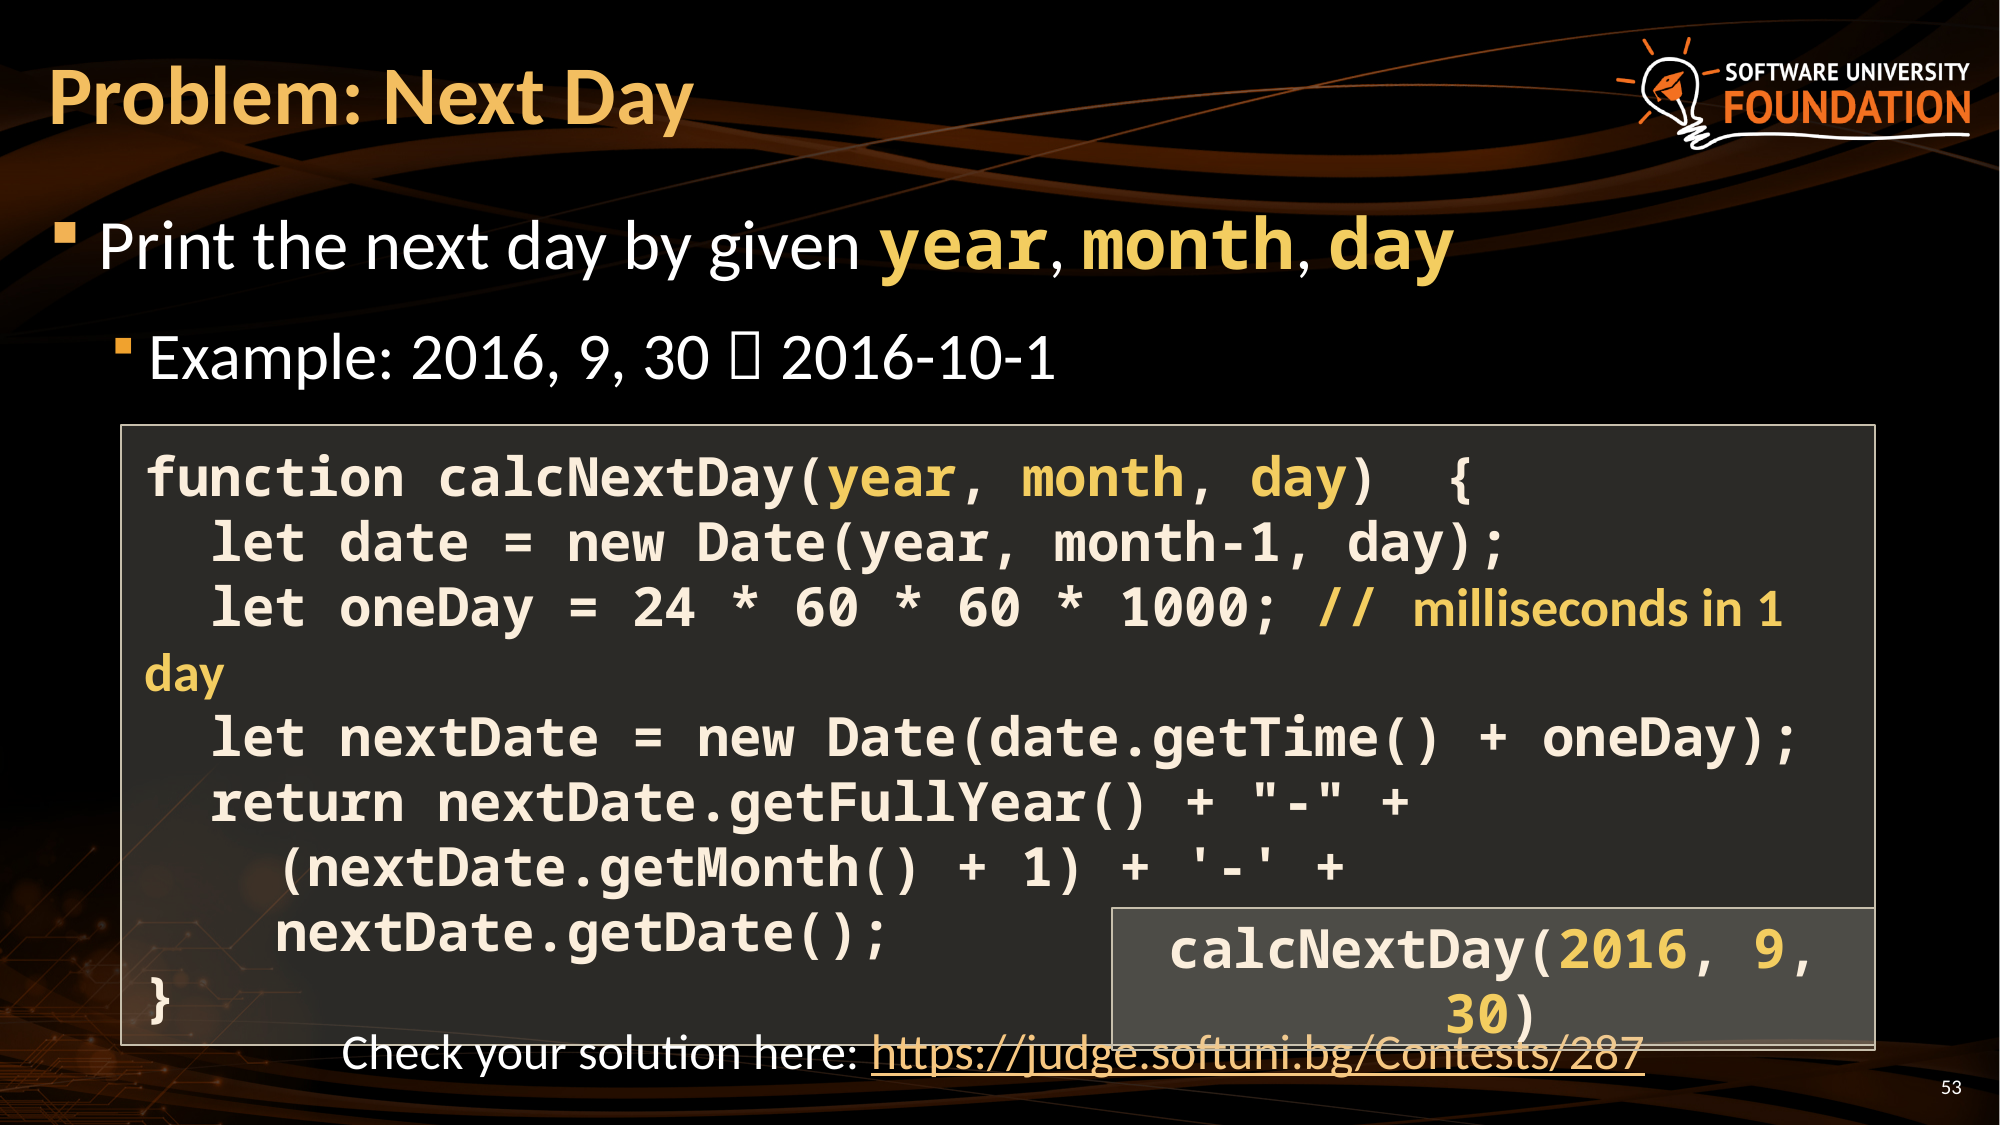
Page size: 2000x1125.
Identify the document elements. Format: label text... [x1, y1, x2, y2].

title Problem: Next Day [30, 6, 1602, 189]
text_box function calcNextDay(year, month, day) { let date = new Date(year, month-1, day); let oneDay = 24 * 60 * 60 * 1000; // milliseconds in 1 day let nextDate = new Date(date.getTime() + oneDay); return nextDate.getFullYear() + "-" + (nextDate.getMonth() + 1) + '-' + nextDate.getDate(); } [121, 424, 1875, 1045]
picture [0, 0, 2000, 1125]
text_box Check your solution here: https://judge.softuni.bg/Contests/287 [127, 1012, 1859, 1088]
text_box calcNextDay(2016, 9, 30) [1112, 908, 1875, 1050]
list Print the next day by given year, month, day Example: 2016, 9, 30  2016-10-1 [31, 188, 1968, 1103]
